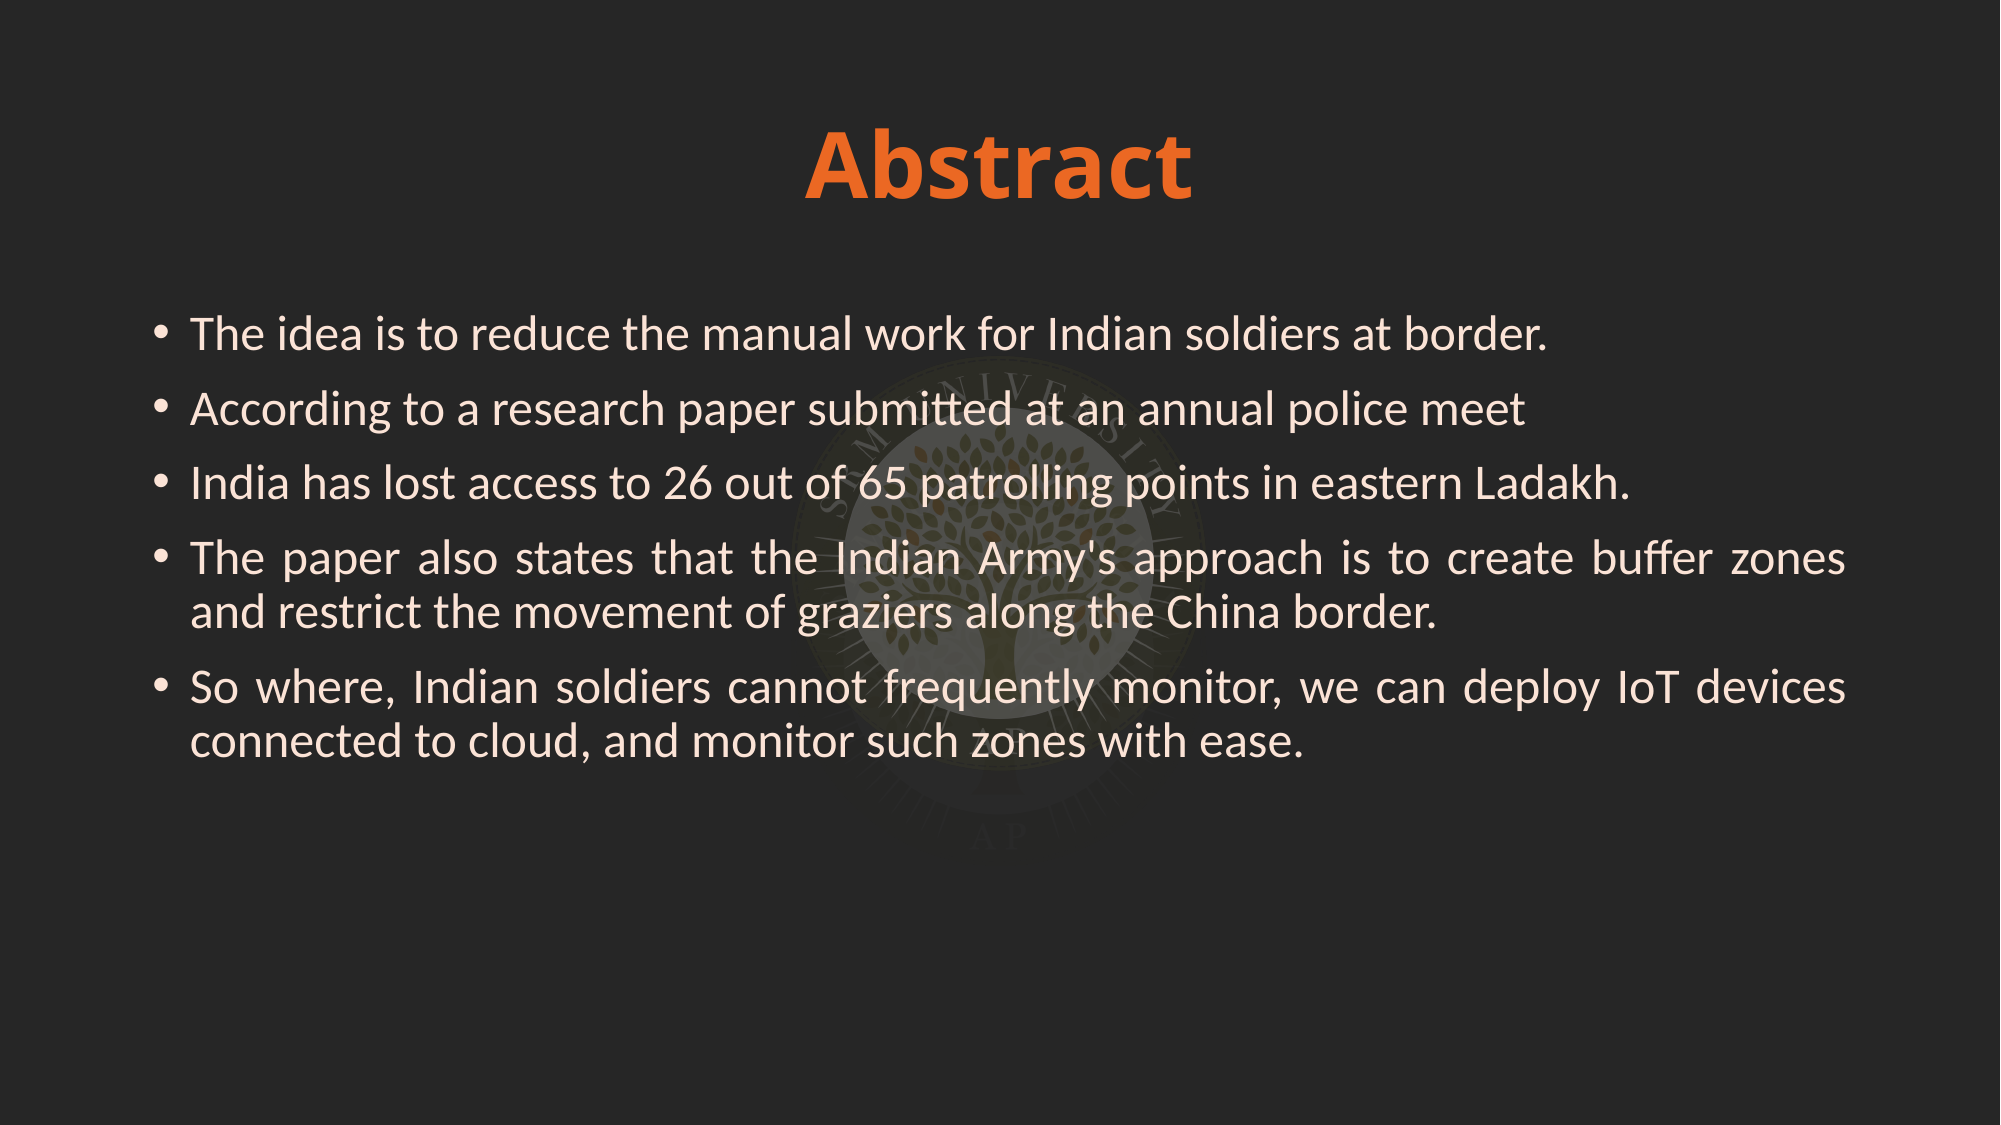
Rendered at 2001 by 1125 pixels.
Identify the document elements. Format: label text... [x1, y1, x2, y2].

list The idea is to reduce the manual work for Indian soldiers at border. According to a research paper submitted at an annual police meet India has lost access to 26 out of 65 patrolling points in eastern Ladakh. The paper also states that the Indian Army's approach is to create buffer zones and restrict the movement of graziers along the China border. So where, Indian soldiers cannot frequently monitor, we can deploy IoT devices connected to cloud, and monitor such zones with ease. [137, 299, 1863, 897]
title Abstract [137, 59, 1863, 278]
